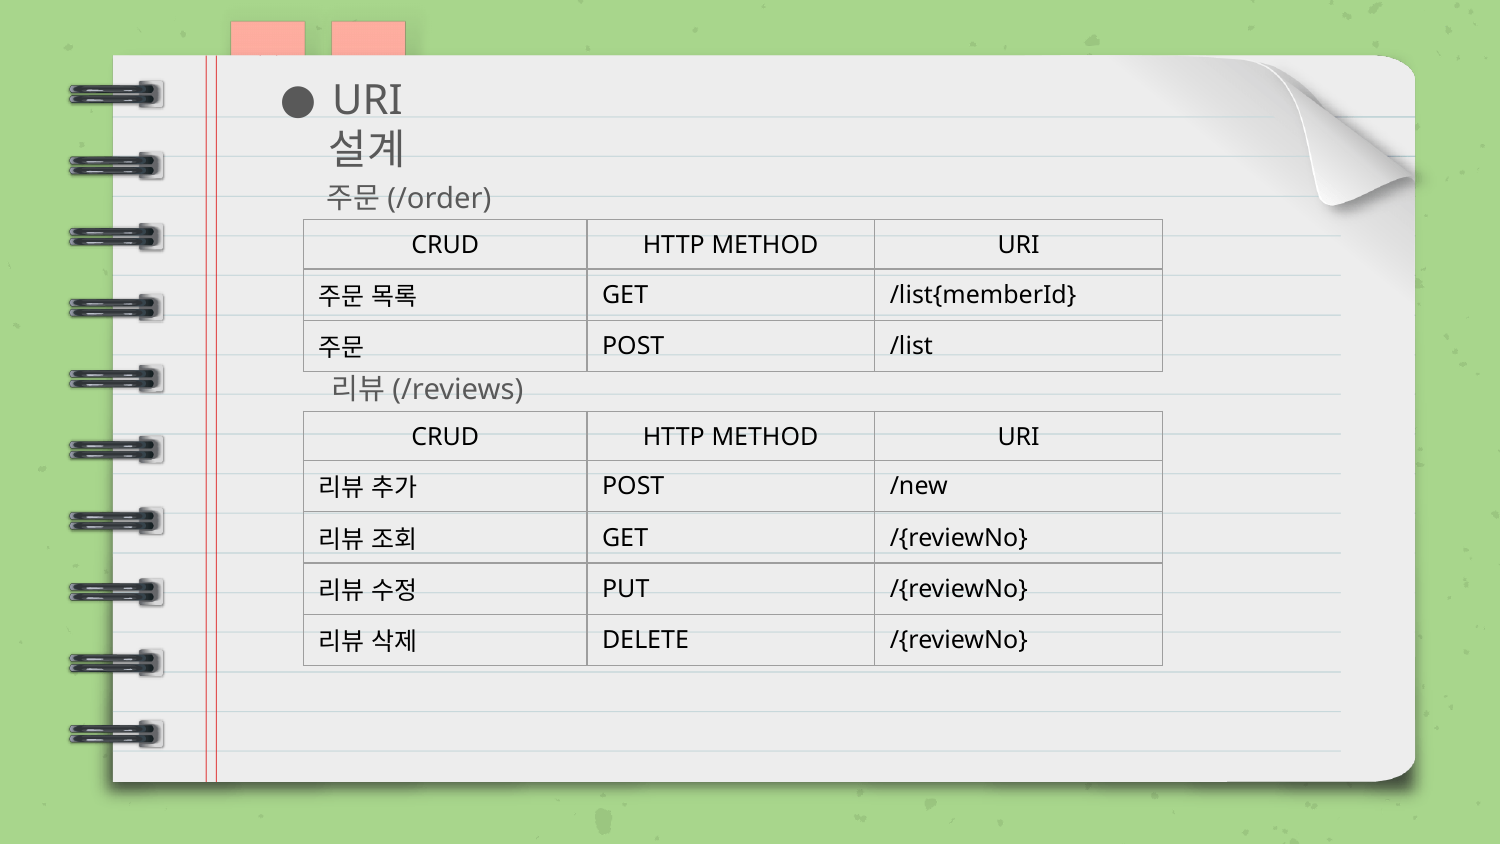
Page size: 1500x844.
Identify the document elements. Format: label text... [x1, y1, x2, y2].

table_cell /{reviewNo} [875, 564, 1162, 614]
text_box 리뷰(/reviews) [212, 364, 572, 412]
table_cell /list [875, 321, 1162, 371]
table_cell GET [588, 270, 874, 320]
table_header CRUD [304, 412, 586, 460]
table_cell POST [588, 461, 874, 511]
table_cell /{reviewNo} [875, 512, 1162, 562]
table_header HTTP METHOD [588, 412, 874, 460]
table_cell /new [875, 461, 1162, 511]
text_box 주문(/order) [193, 172, 553, 220]
table_cell 리뷰 조회 [304, 512, 586, 562]
picture [63, 0, 1437, 822]
table_cell 리뷰 수정 [304, 564, 586, 614]
table_cell GET [588, 512, 874, 562]
table_header HTTP METHOD [588, 220, 874, 268]
table_header CRUD [304, 220, 586, 268]
table_cell DELETE [588, 615, 874, 665]
table_cell /list{memberId} [875, 270, 1162, 320]
table_header URI [875, 220, 1162, 268]
table_header URI [875, 412, 1162, 460]
table_cell POST [588, 321, 874, 371]
table_cell /{reviewNo} [875, 615, 1162, 665]
text_box URI 설계 [212, 83, 448, 127]
table_cell 리뷰 삭제 [304, 615, 586, 665]
table_cell 리뷰 추가 [304, 461, 586, 511]
table_cell 주문 목록 [304, 270, 586, 320]
table_cell 주문 [304, 321, 586, 371]
table_cell PUT [588, 564, 874, 614]
